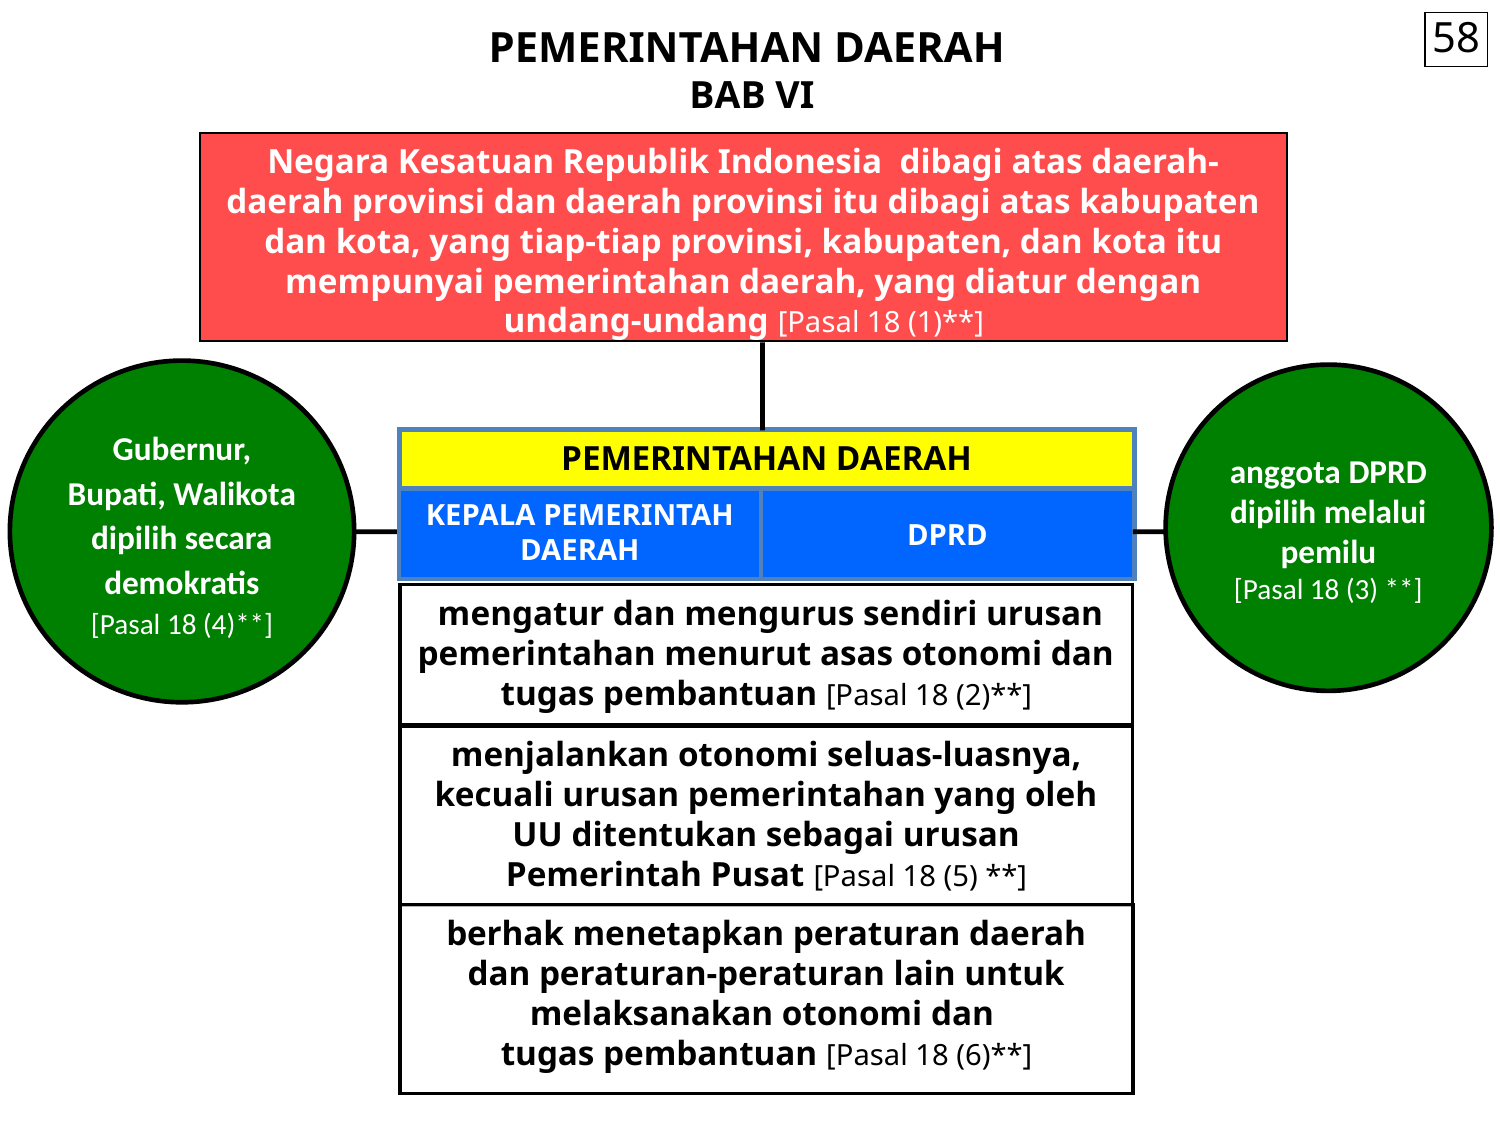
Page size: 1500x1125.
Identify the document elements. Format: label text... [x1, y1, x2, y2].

text_box mengatur dan mengurus sendiri urusan pemerintahan menurut asas otonomi dan tugas pembantuan [Pasal 18 (2)**] [399, 588, 1133, 725]
text_box PEMERINTAHAN DAERAH [399, 429, 1135, 486]
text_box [398, 488, 1135, 580]
text_box berhak menetapkan peraturan daerah dan peraturan-peraturan lain untuk melaksanakan otonomi dan tugas pembantuan [Pasal 18 (6)**] [399, 904, 1133, 1094]
text_box 58 [1424, 12, 1488, 67]
text_box anggota DPRD dipilih melalui pemilu [Pasal 18 (3) **] [1165, 364, 1492, 691]
text_box Negara Kesatuan Republik Indonesia dibagi atas daerah-daerah provinsi dan daerah provinsi itu dibagi atas kabupaten dan kota, yang tiap-tiap provinsi, kabupaten, dan kota itu mempunyai pemerintahan daerah, yang diatur dengan undang-undang [Pasal 18 (1)**] [200, 132, 1288, 342]
text_box Gubernur, Bupati, Walikota dipilih secara demokratis [Pasal 18 (4)**] [9, 360, 355, 703]
text_box menjalankan otonomi seluas-luasnya, kecuali urusan pemerintahan yang oleh UU ditentukan sebagai urusan Pemerintah Pusat [Pasal 18 (5) **] [399, 726, 1133, 904]
text_box PEMERINTAHAN DAERAH BAB VI [12, 13, 1492, 124]
